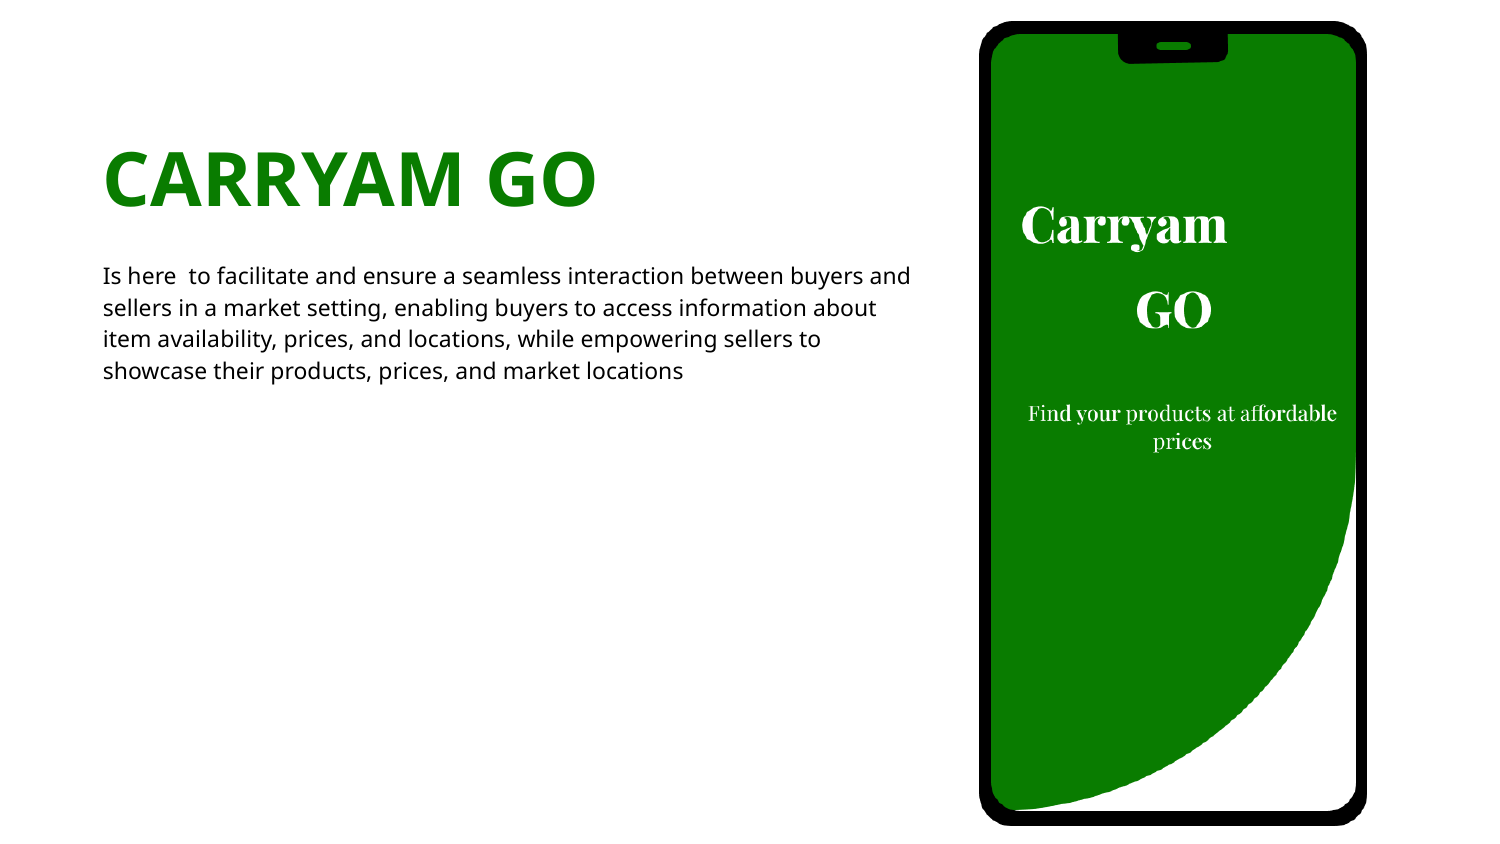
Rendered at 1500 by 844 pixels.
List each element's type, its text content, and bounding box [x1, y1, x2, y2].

title Is here to facilitate and ensure a seamless interaction between buyers and sellers in a market setting, enabling buyers to access information about item availability, prices, and locations, while empowering sellers to showcase their products, prices, and market locations [87, 242, 941, 746]
picture [964, 21, 1367, 826]
title CARRYAM GO [87, 116, 941, 242]
